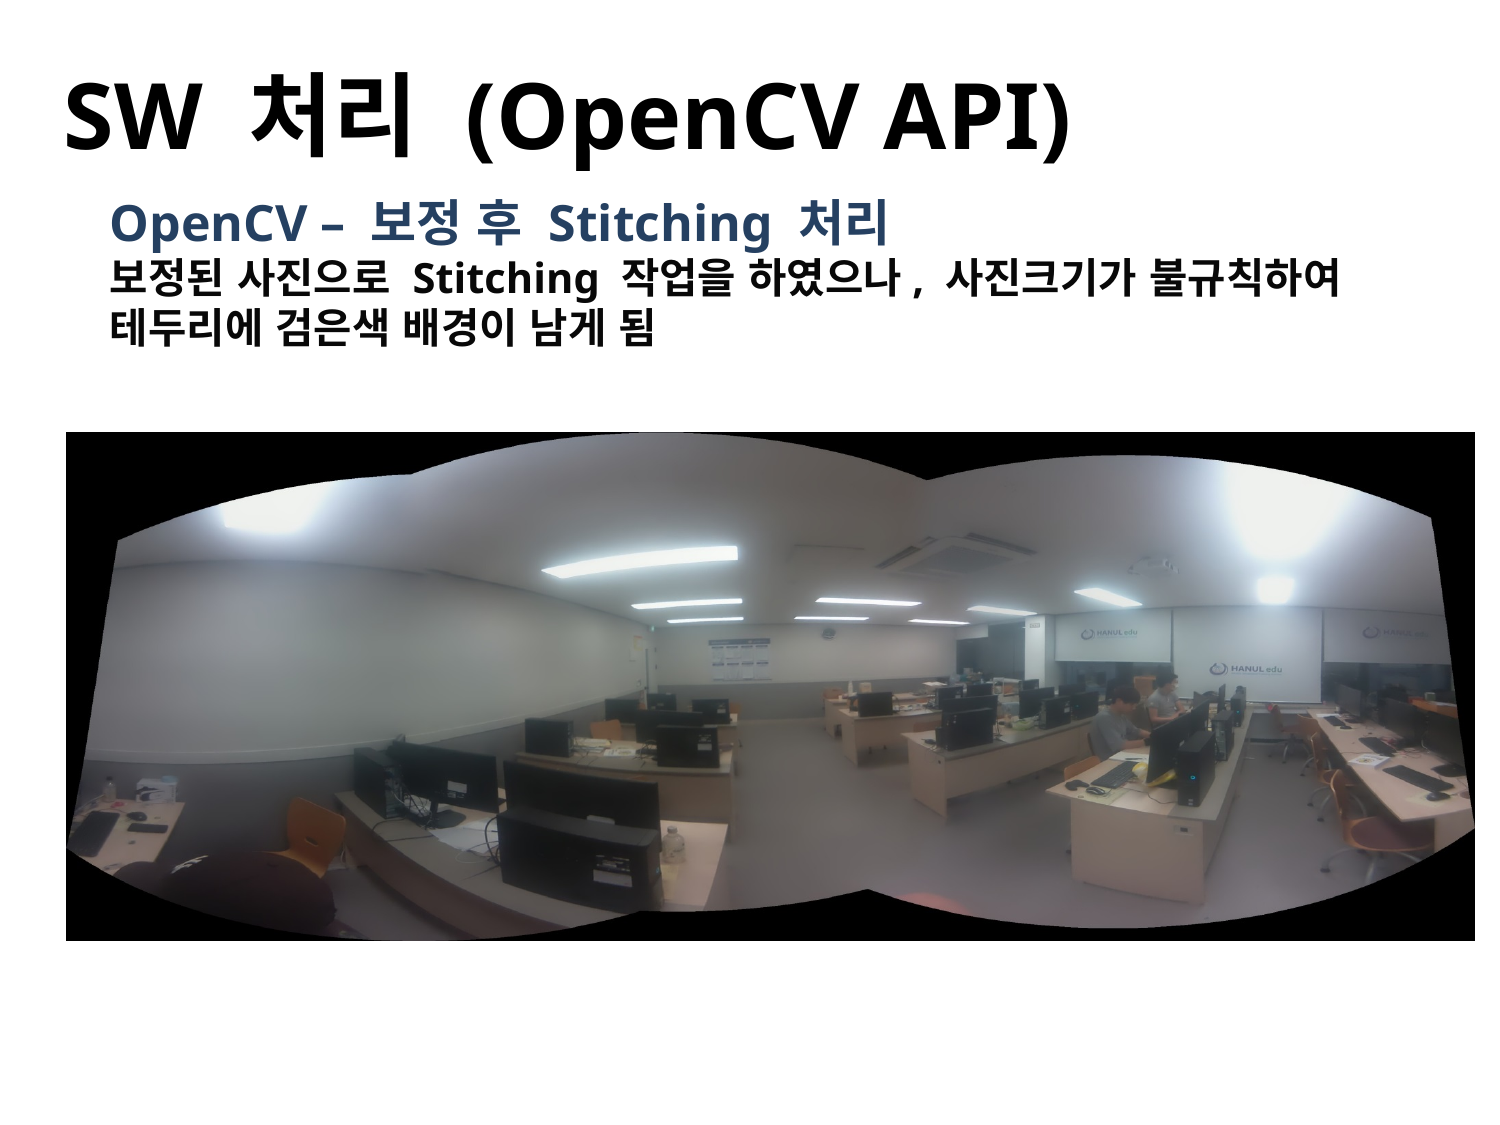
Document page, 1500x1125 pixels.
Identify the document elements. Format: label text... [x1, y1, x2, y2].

title SW 처리 (OpenCV API) [48, 19, 1399, 207]
text_box OpenCV – 보정 후 Stitching 처리 보정된 사진으로 Stitching 작업을 하였으나, 사진크기가 불규칙하여 테두리에 검은색 배경이 남게 됨 [95, 184, 1369, 360]
picture [66, 432, 1476, 941]
